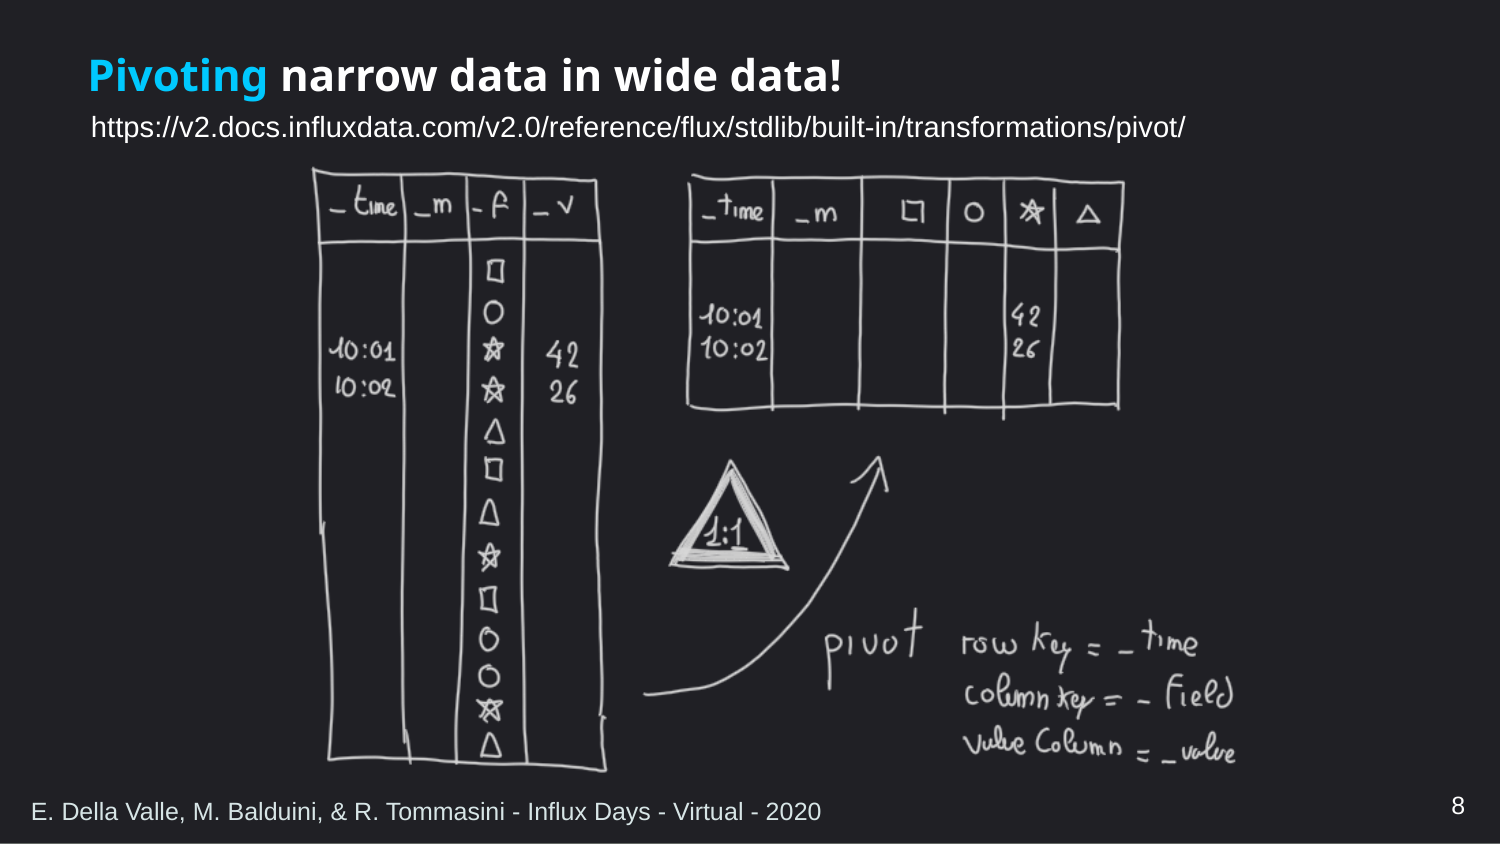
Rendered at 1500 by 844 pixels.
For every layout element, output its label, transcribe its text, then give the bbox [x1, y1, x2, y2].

slide_number 8 [1142, 782, 1481, 828]
picture [293, 155, 1276, 784]
title Pivoting narrow data in wide data! [76, 29, 1423, 126]
text_box https://v2.docs.influxdata.com/v2.0/reference/flux/stdlib/built-in/transformations/pivot/ [76, 101, 1381, 151]
